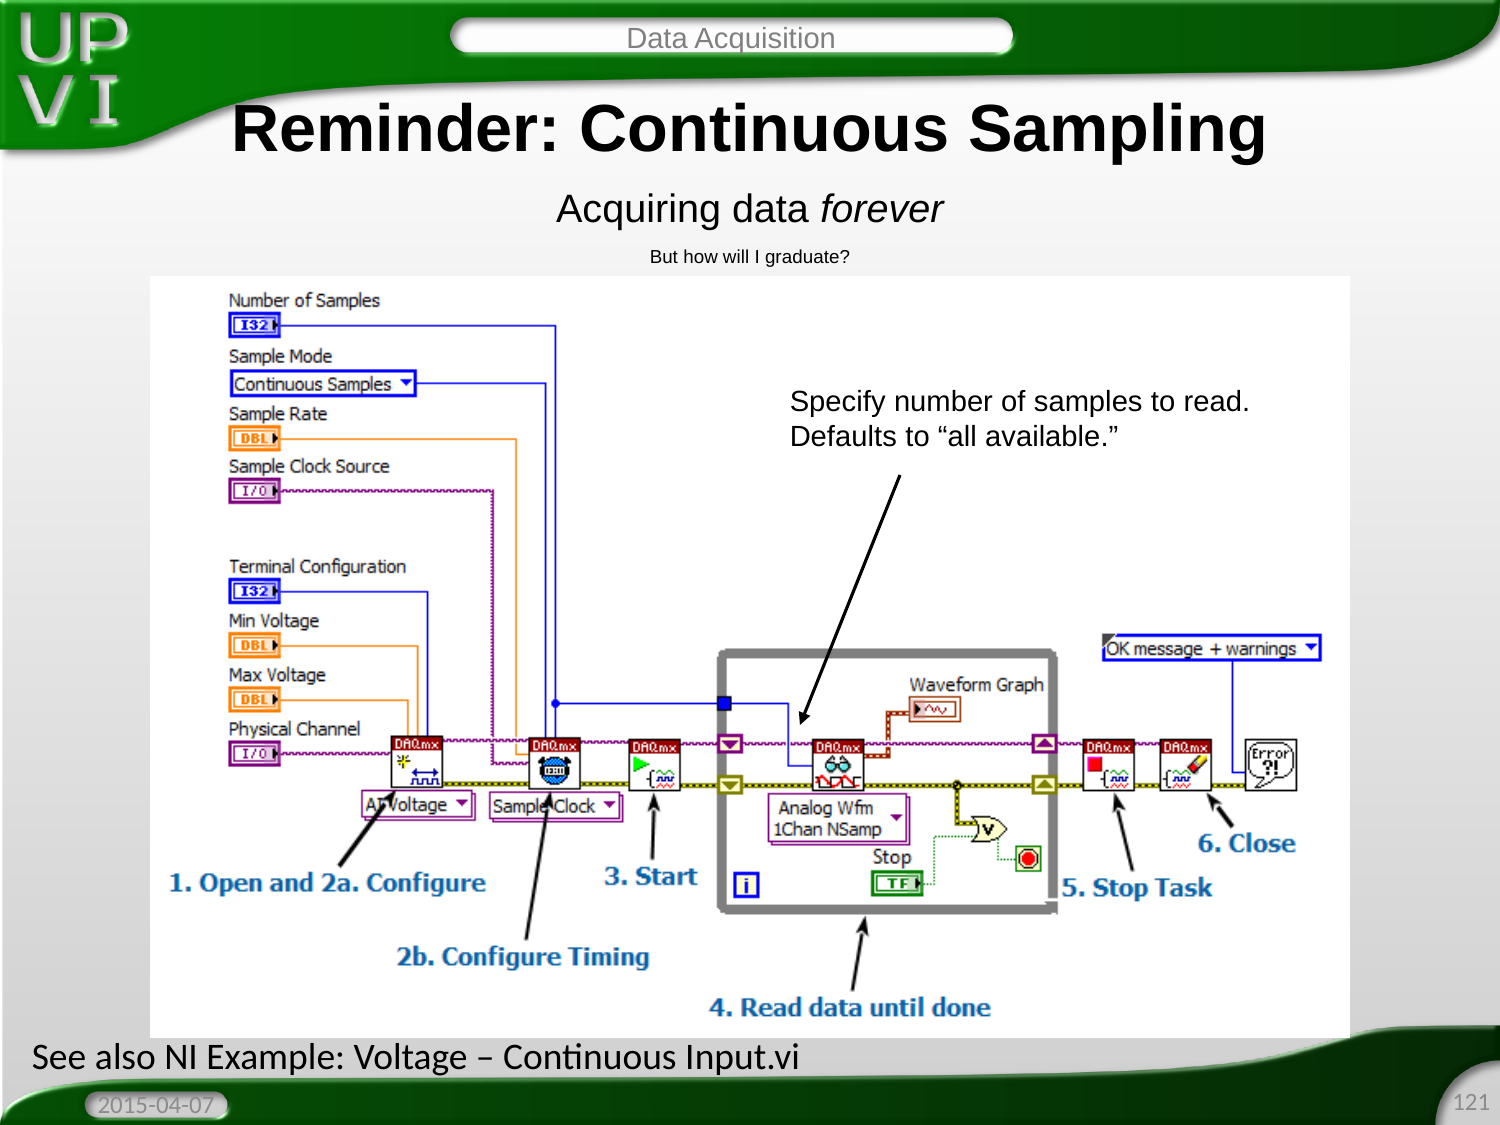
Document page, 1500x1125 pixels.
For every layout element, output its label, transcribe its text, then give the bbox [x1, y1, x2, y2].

slide_number 121 [1155, 1069, 1500, 1125]
picture [0, 0, 1500, 1125]
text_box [774, 374, 1413, 726]
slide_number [75, 1085, 238, 1125]
text_box See also NI Example: Voltage – Continuous Input.vi [17, 1024, 816, 1085]
title Reminder: Continuous Sampling [75, 75, 1425, 174]
text_box Acquiring data forever [74, 174, 1425, 237]
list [149, 276, 1351, 1038]
text_box But how will I graduate? [74, 237, 1425, 275]
footer Data Acquisition [450, 6, 1013, 67]
